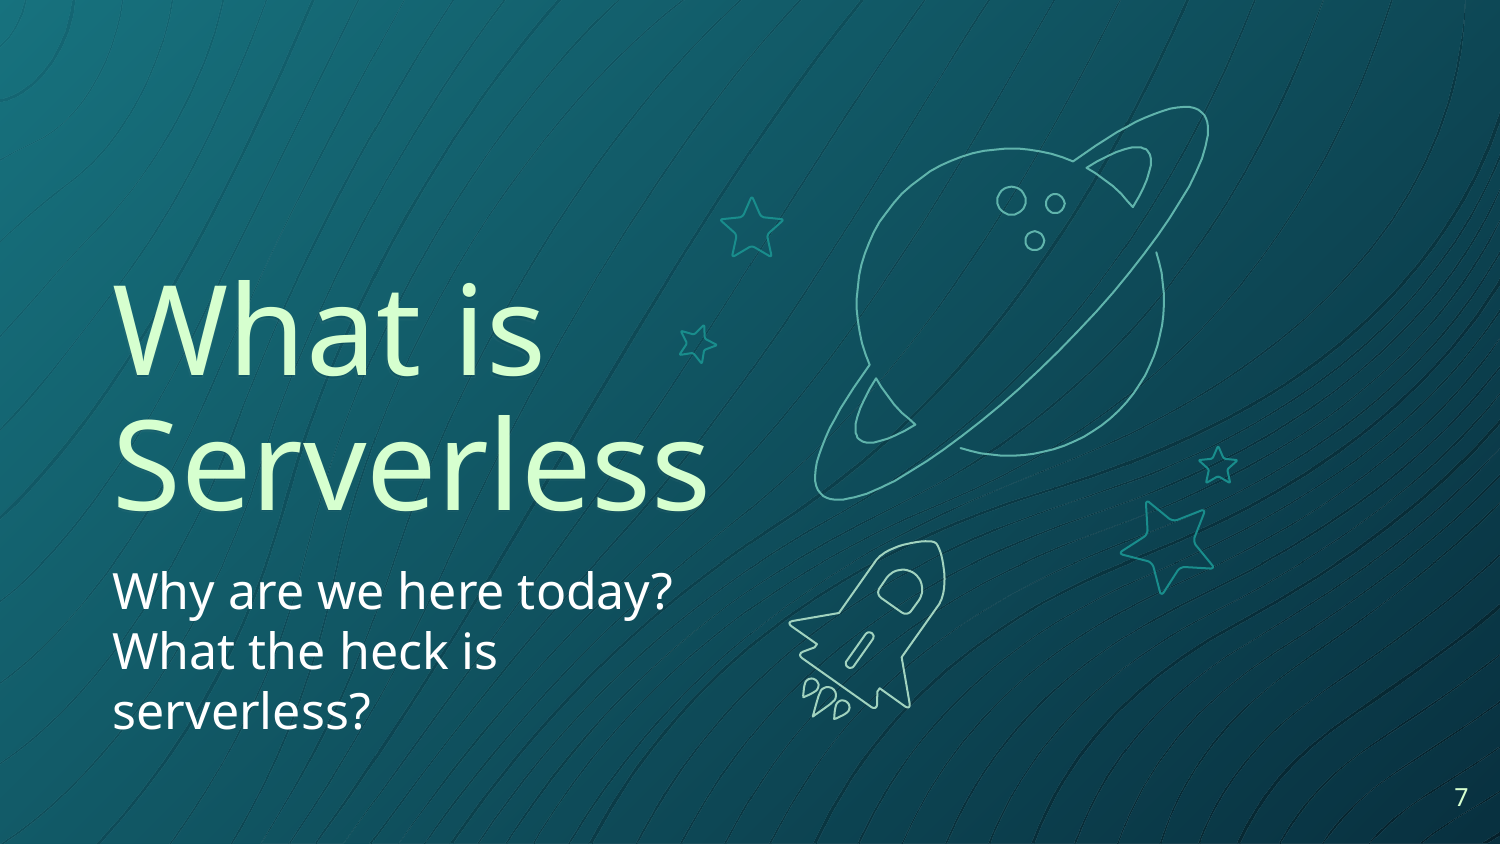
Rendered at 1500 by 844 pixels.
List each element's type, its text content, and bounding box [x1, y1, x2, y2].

subtitle Why are we here today? What the heck is serverless? [112, 559, 761, 750]
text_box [791, 550, 954, 713]
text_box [814, 106, 1209, 500]
slide_number ‹#› [1378, 766, 1469, 832]
title What is Serverless [112, 347, 761, 538]
